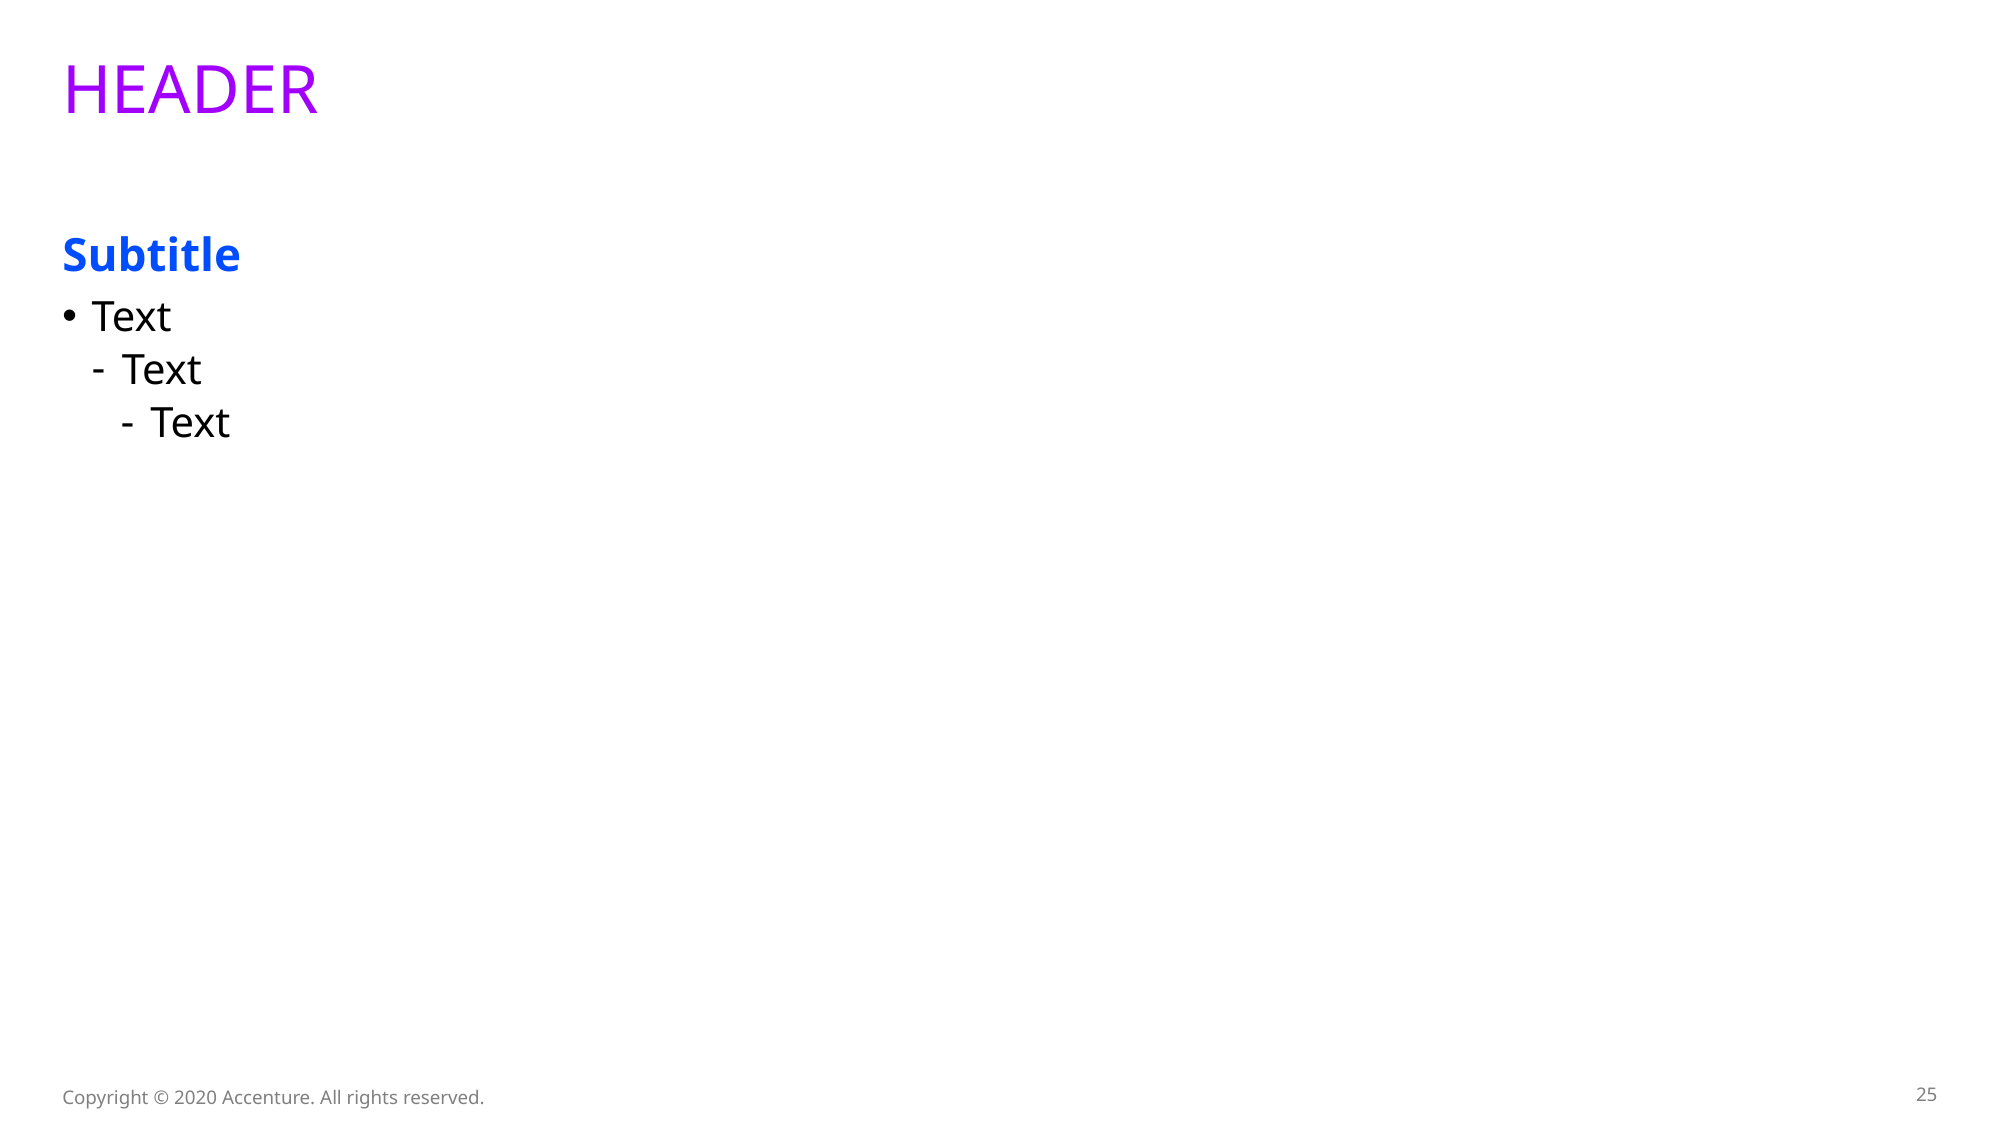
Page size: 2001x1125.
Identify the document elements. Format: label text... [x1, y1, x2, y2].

list Text Text Text [62, 295, 1938, 449]
title header [62, 62, 1938, 211]
list Subtitle [62, 231, 1938, 282]
